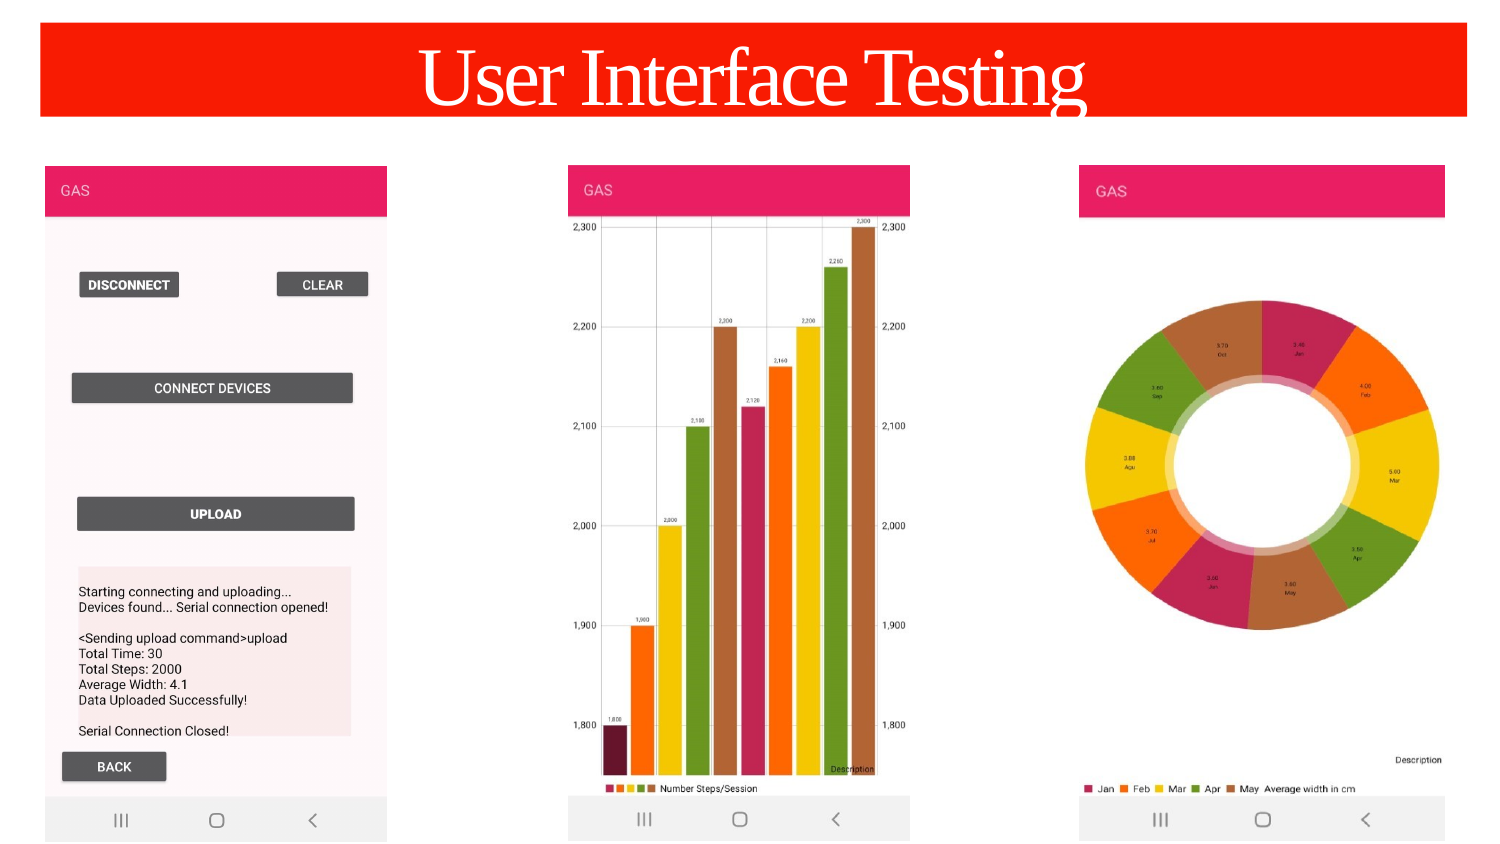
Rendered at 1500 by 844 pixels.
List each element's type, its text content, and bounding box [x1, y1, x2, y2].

picture [568, 165, 910, 842]
picture [45, 166, 387, 842]
title User Interface Testing [40, 22, 1468, 117]
picture [1078, 165, 1445, 842]
